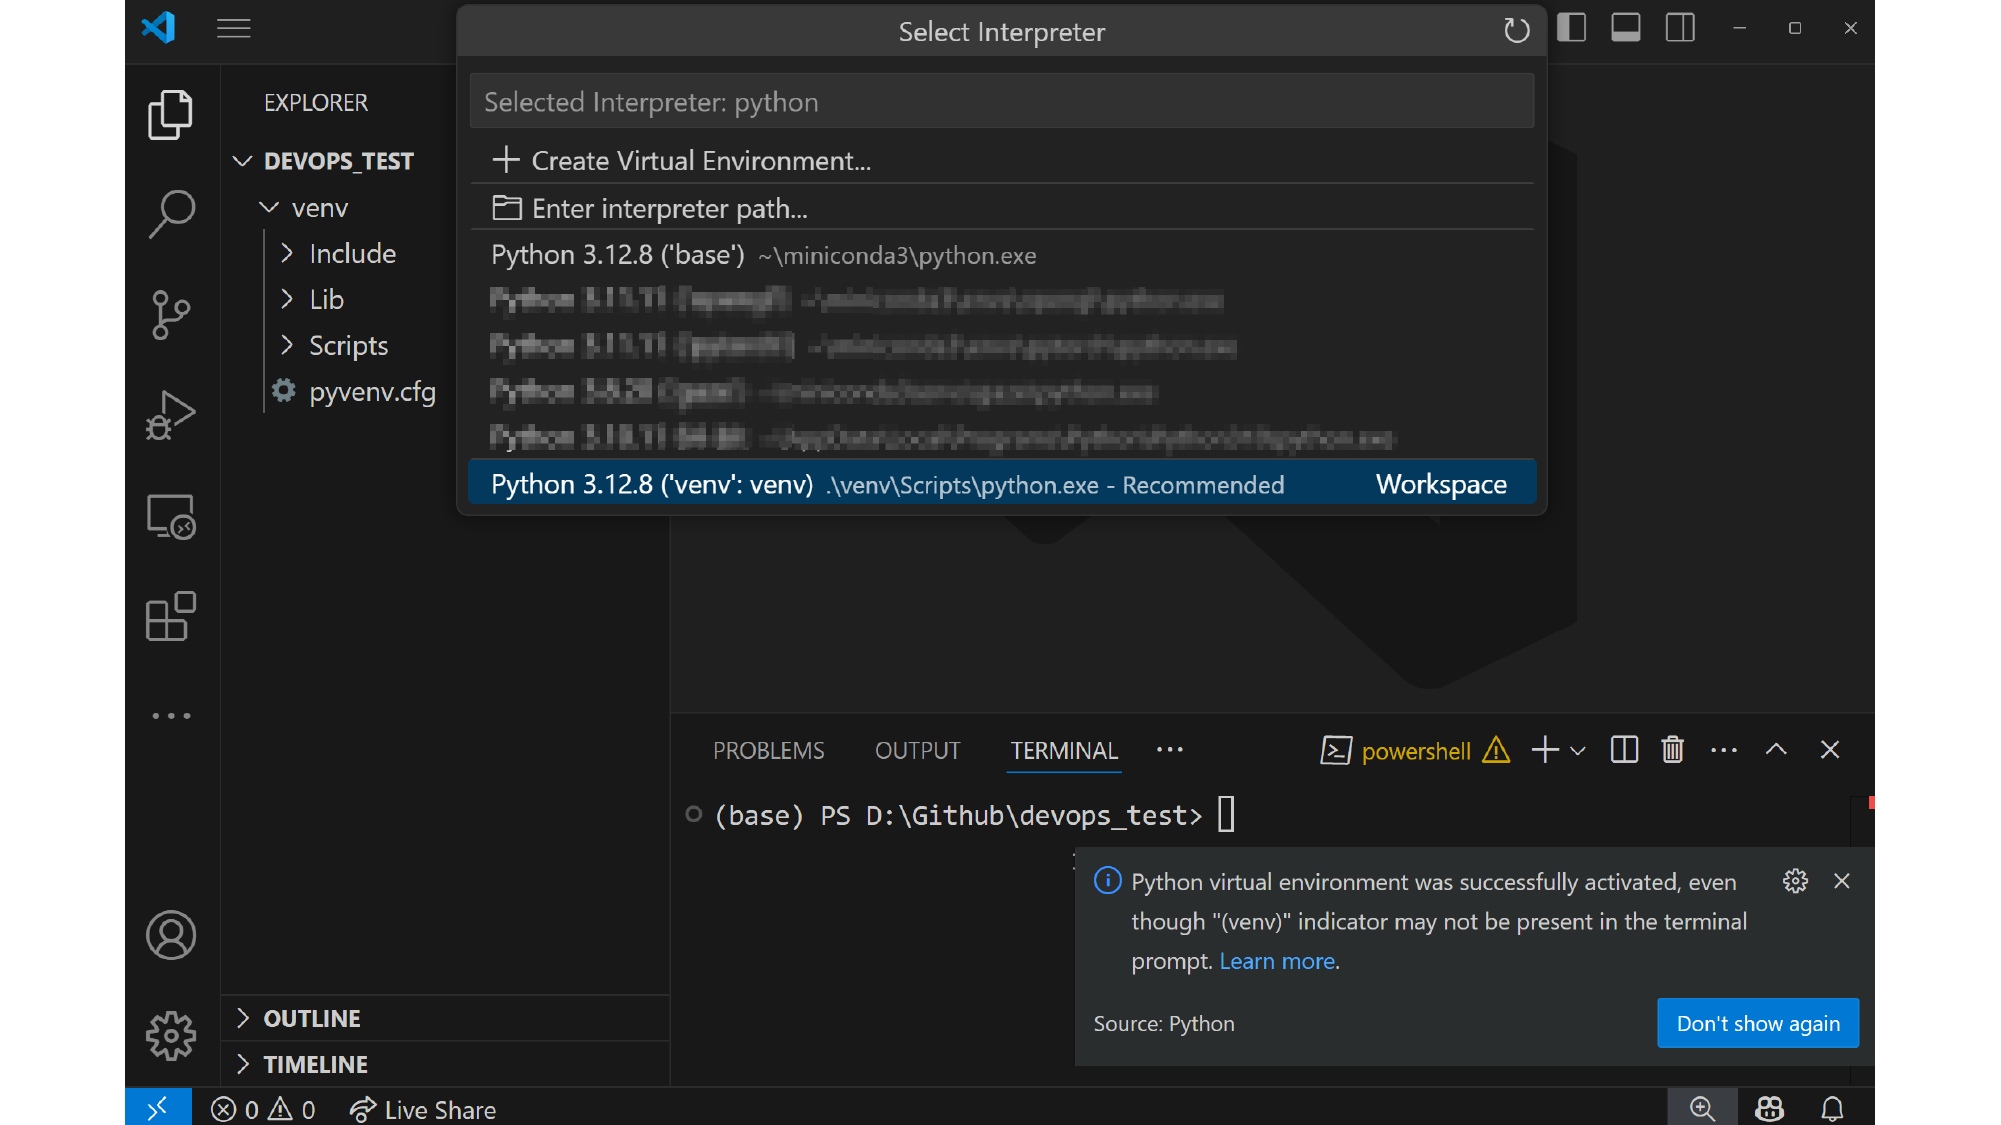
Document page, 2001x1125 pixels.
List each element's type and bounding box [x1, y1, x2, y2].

picture [125, 0, 1875, 1125]
